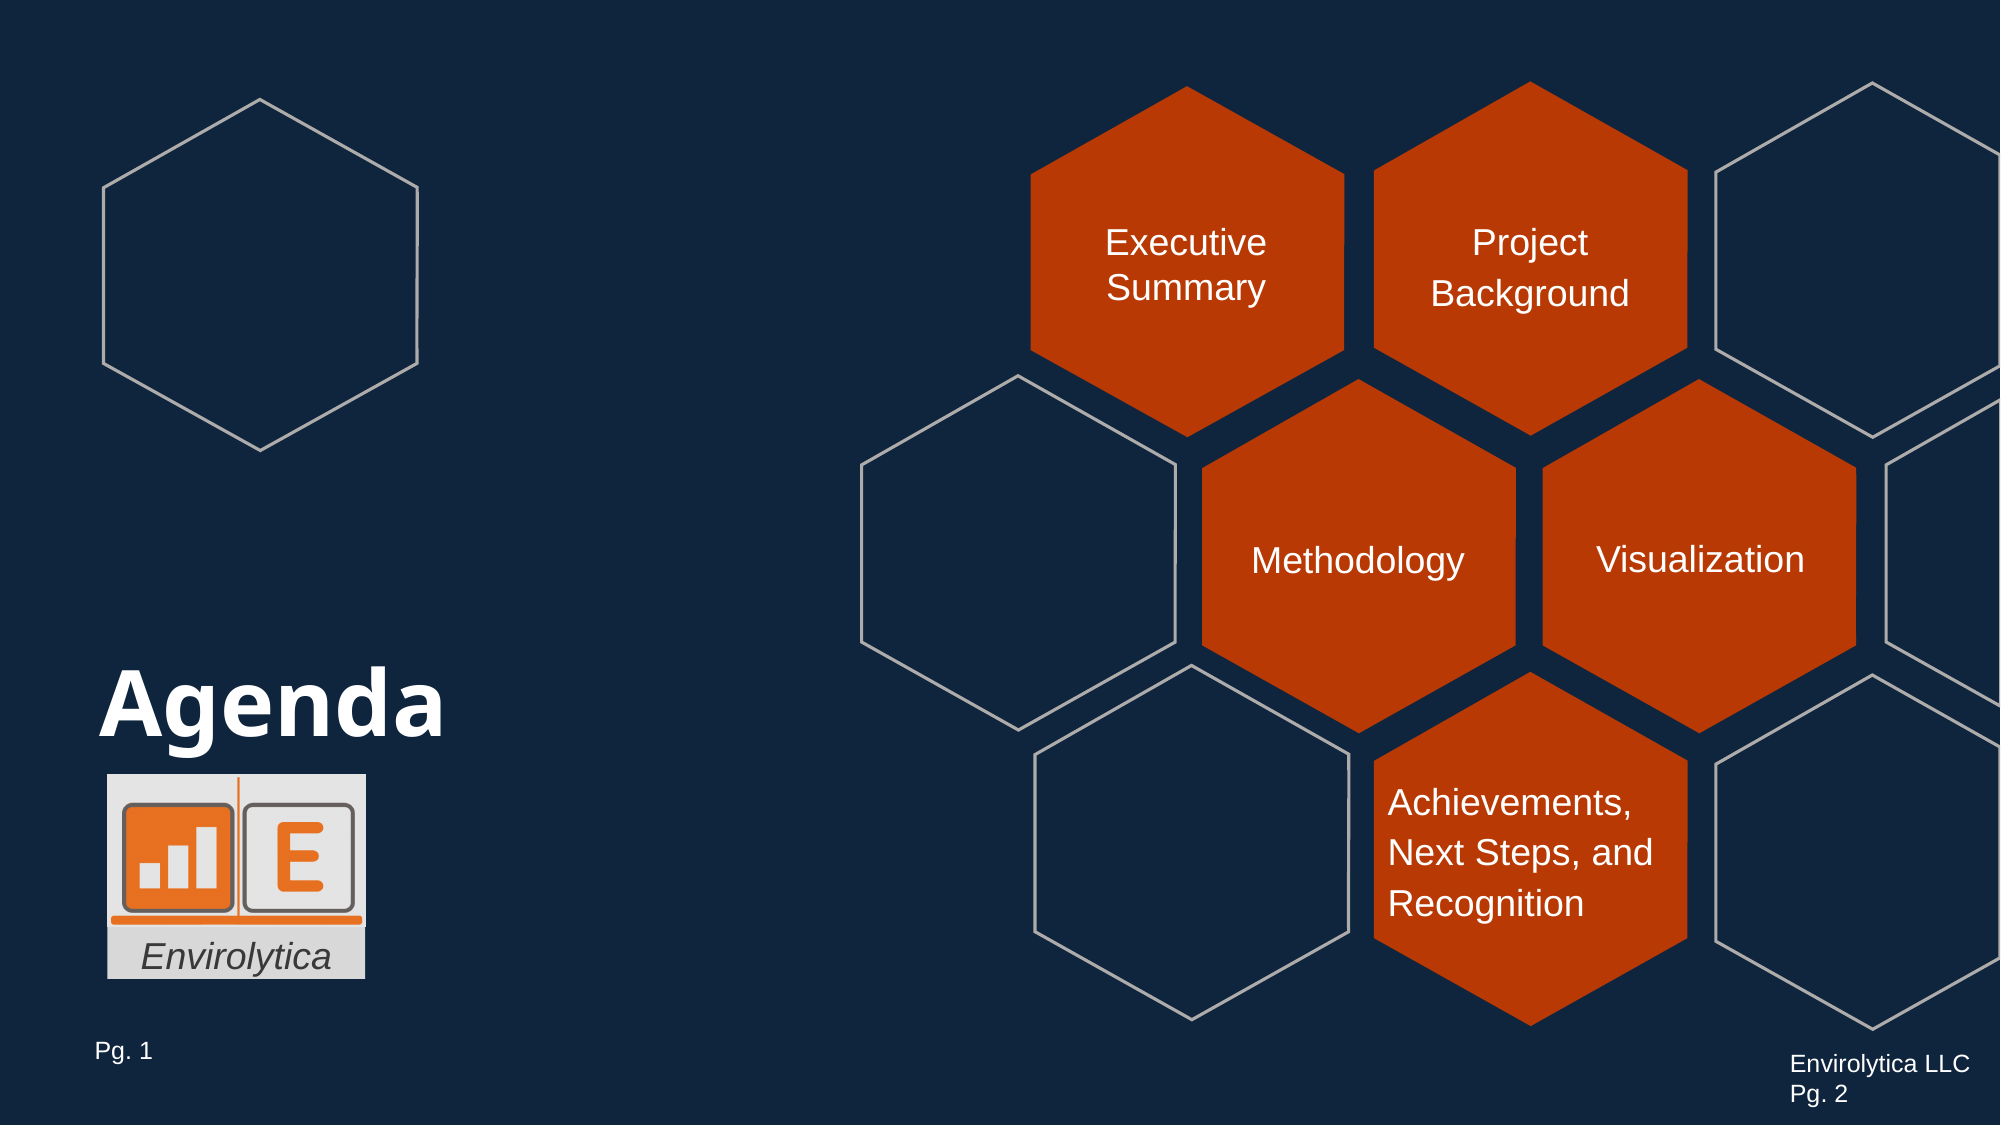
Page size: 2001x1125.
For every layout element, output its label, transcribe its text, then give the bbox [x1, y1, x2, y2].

list Executive Summary [1029, 176, 1343, 350]
footer Pg. 1 [79, 1020, 755, 1080]
text_box Envirolytica LLC Pg. 2 [1774, 1047, 2000, 1108]
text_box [107, 773, 366, 980]
list Achievements, Next Steps, and Recognition [1372, 759, 1687, 937]
list Project Background [1373, 176, 1687, 350]
list Methodology [1201, 466, 1516, 646]
title Agenda [84, 563, 782, 849]
list Visualization [1543, 463, 1858, 646]
